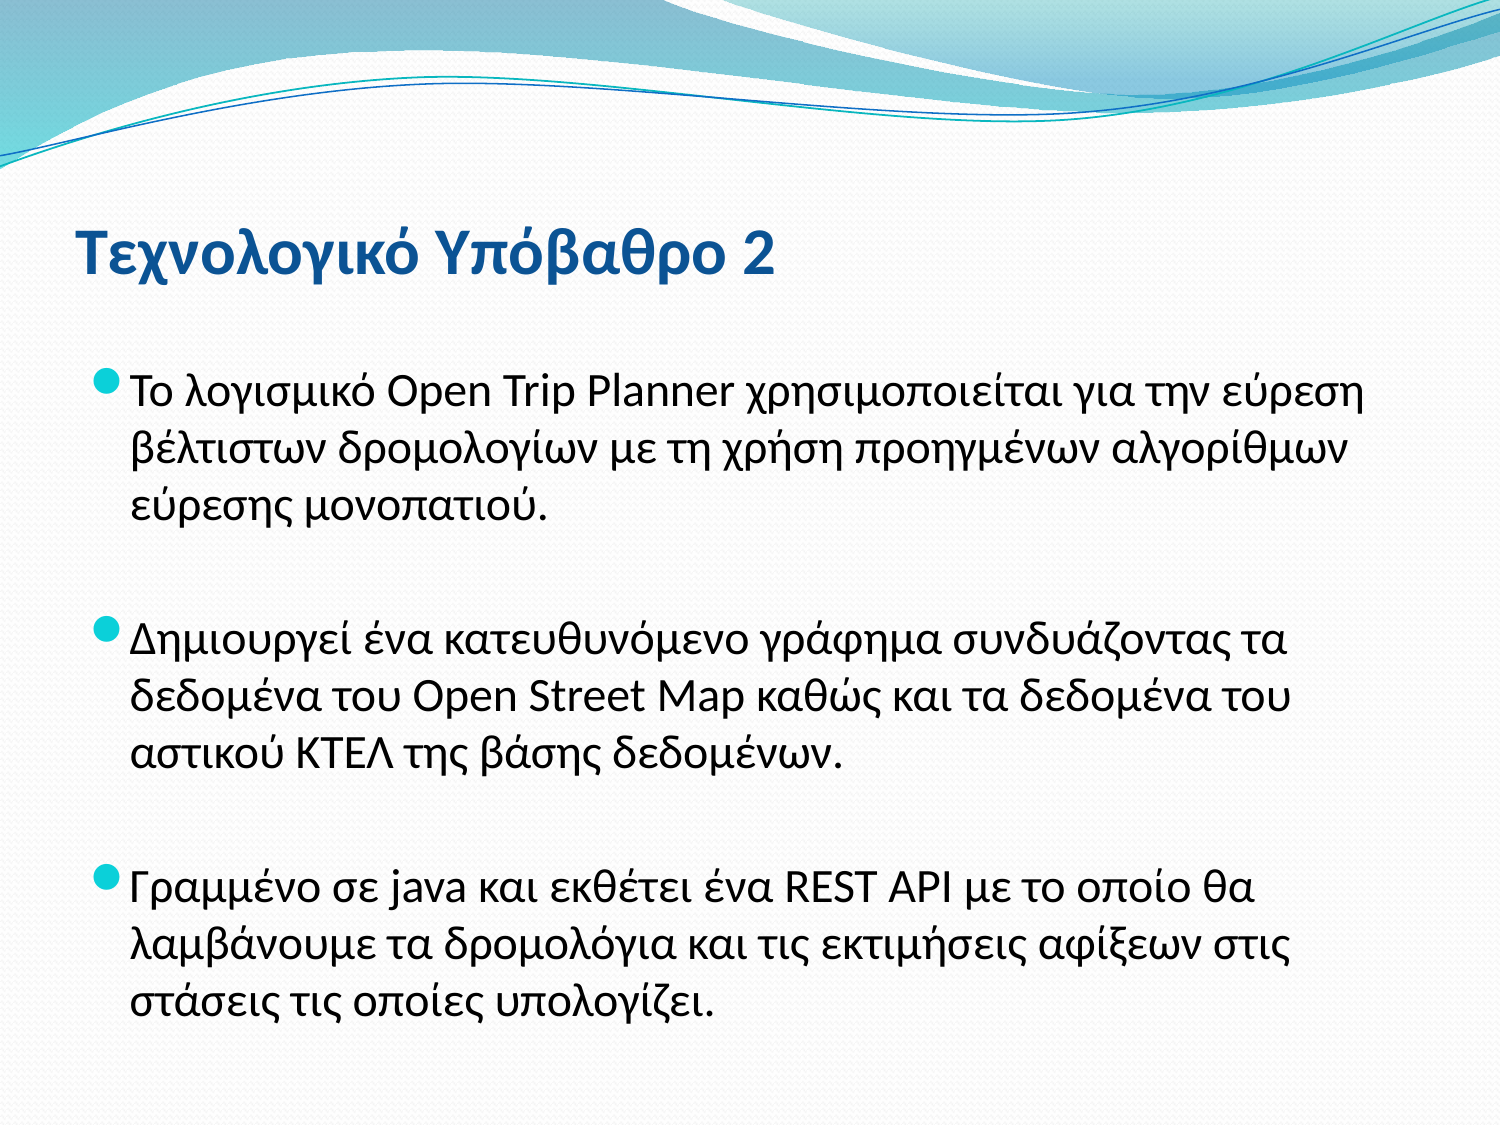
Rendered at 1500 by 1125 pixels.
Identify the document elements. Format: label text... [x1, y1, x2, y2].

title Τεχνολογικό Υπόβαθρο 2 [75, 115, 1425, 288]
list Το λογισμικό Open Trip Planner χρησιμοποιείται για την εύρεση βέλτιστων δρομολογίων με τη χρήση προηγμένων αλγορίθμων εύρεσης μονοπατιού. Δημιουργεί ένα κατευθυνόμενο γράφημα συνδυάζοντας τα δεδομένα του Open Street Map καθώς και τα δεδομένα του αστικού ΚΤΕΛ της βάσης δεδομένων. Γραμμένο σε java και εκθέτει ένα REST API με το οποίο θα λαμβάνουμε τα δρομολόγια και τις εκτιμήσεις αφίξεων στις στάσεις τις οποίες υπολογίζει. [75, 351, 1425, 1038]
